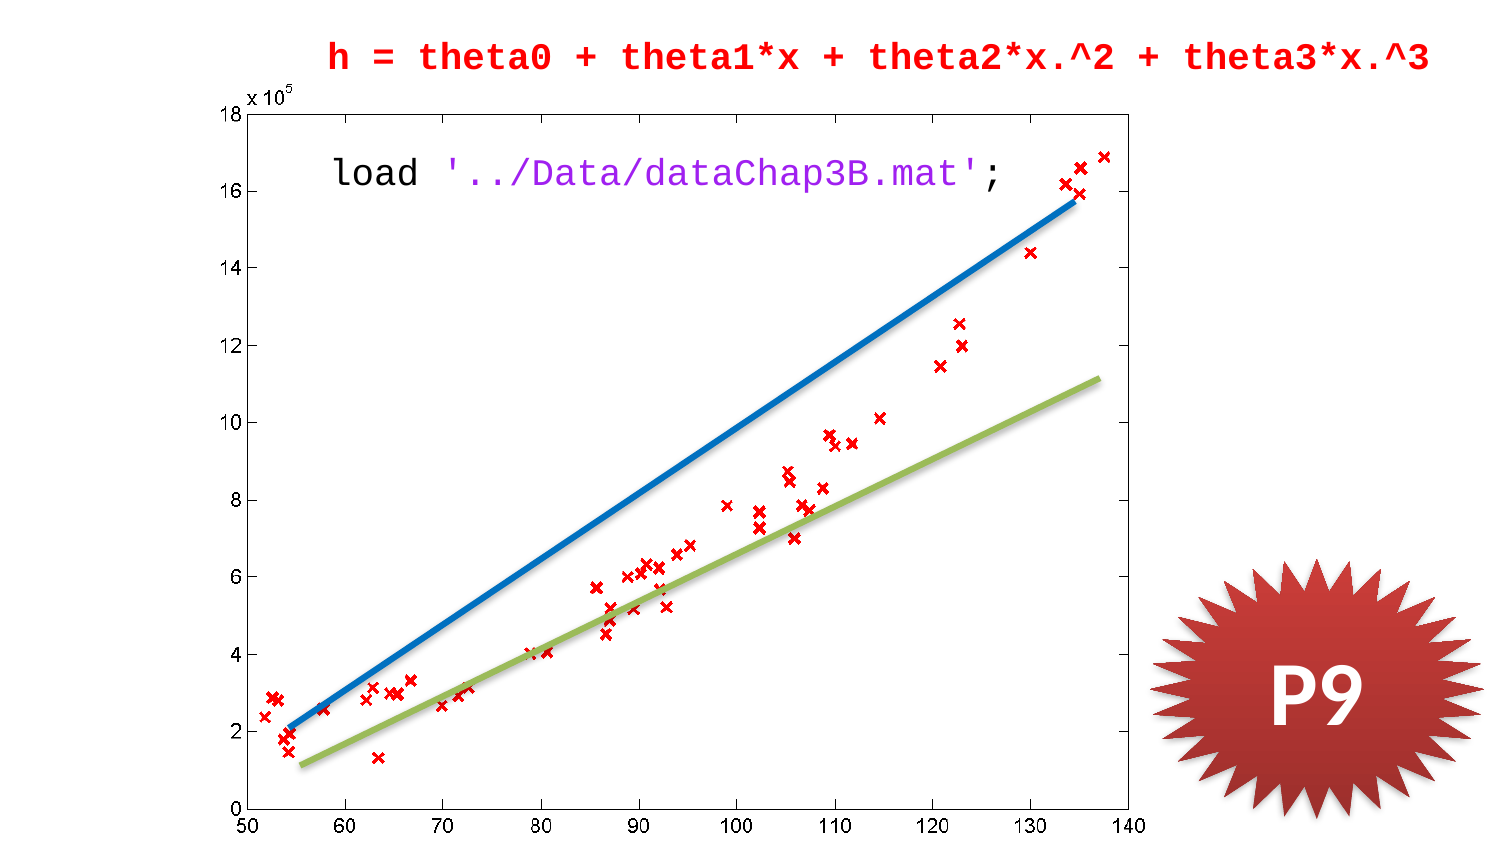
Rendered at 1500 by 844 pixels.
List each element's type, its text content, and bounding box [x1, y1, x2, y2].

text_box h = theta0 + theta1*x + theta2*x.^2 + theta3*x.^3 [312, 24, 1475, 85]
picture [212, 65, 1166, 841]
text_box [299, 377, 1101, 766]
text_box P9 [1170, 559, 1484, 820]
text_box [288, 200, 1076, 729]
